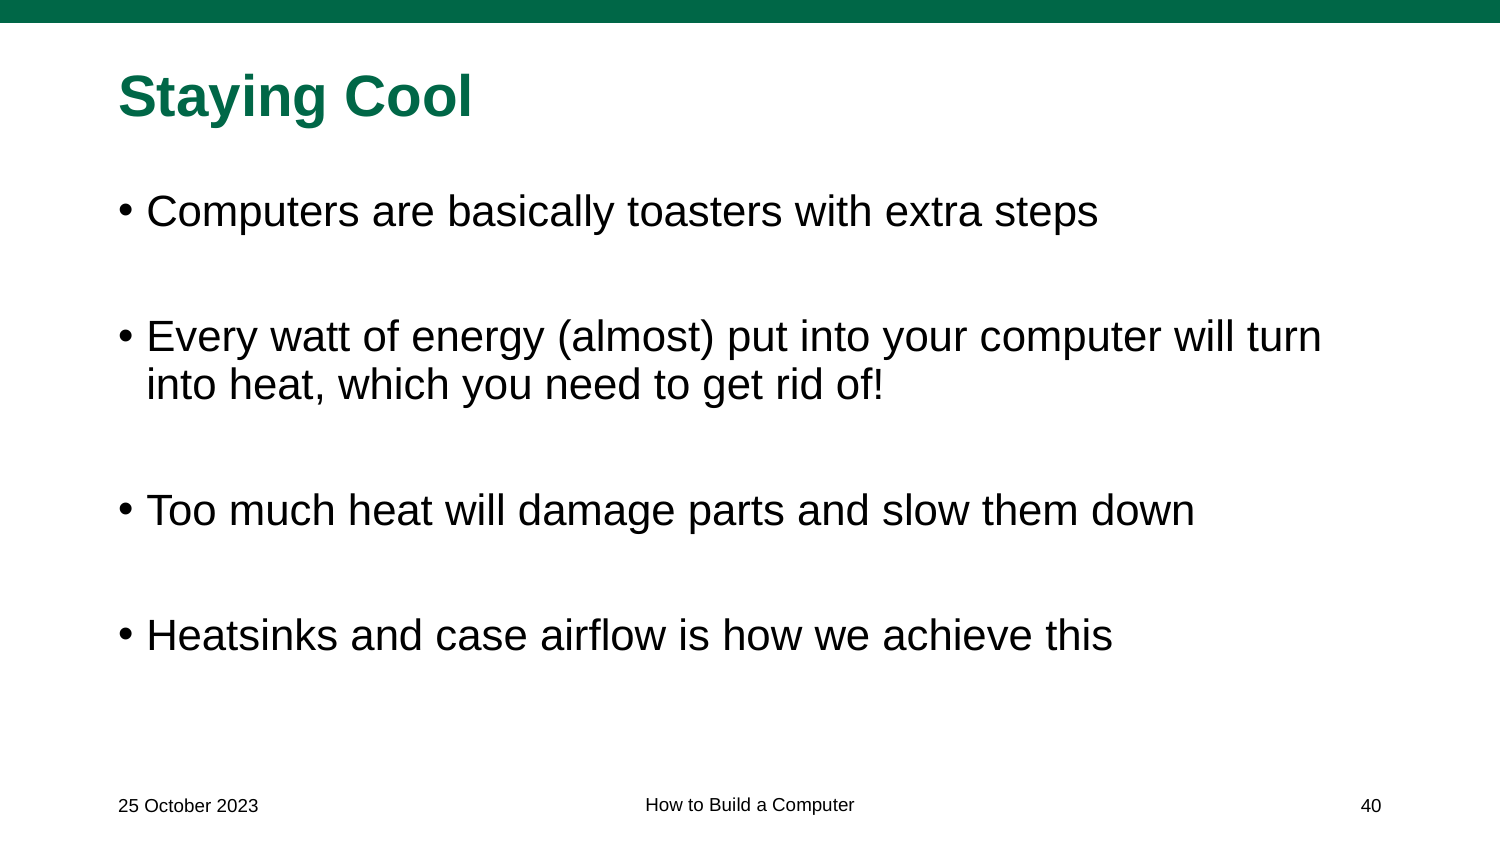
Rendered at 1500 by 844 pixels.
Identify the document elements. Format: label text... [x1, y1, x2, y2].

list Computers are basically toasters with extra steps Every watt of energy (almost) put into your computer will turn into heat, which you need to get rid of! Too much heat will damage parts and slow them down Heatsinks and case airflow is how we achieve this [103, 180, 1397, 760]
footer How to Build a Computer [345, 781, 1155, 827]
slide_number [103, 782, 329, 827]
title Staying Cool [103, 44, 1397, 150]
slide_number 40 [1171, 782, 1397, 827]
